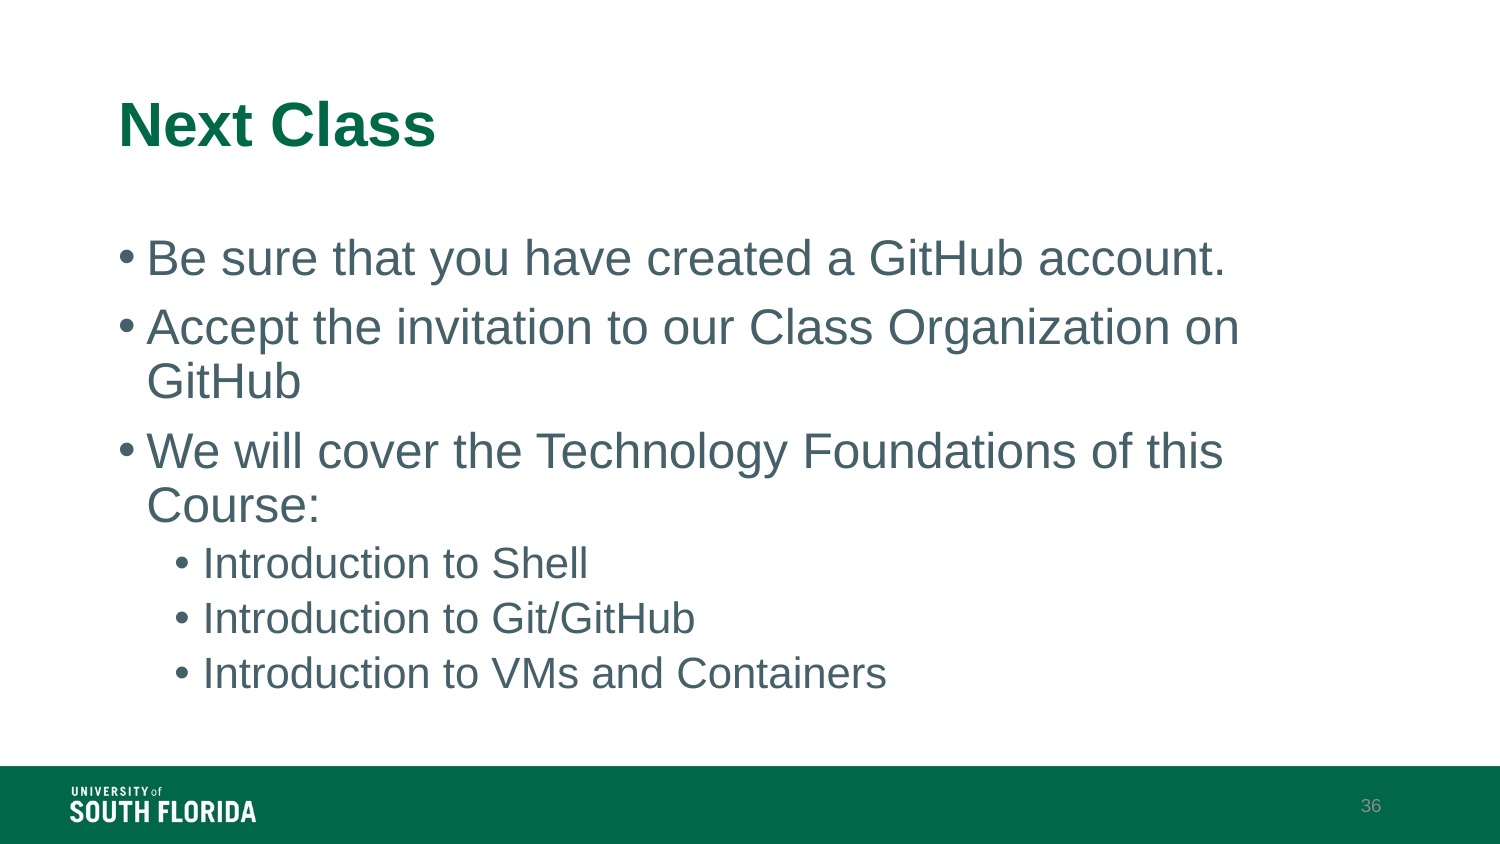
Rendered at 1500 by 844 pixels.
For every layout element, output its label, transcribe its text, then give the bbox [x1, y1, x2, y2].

slide_number 36 [1059, 782, 1397, 827]
list Be sure that you have created a GitHub account. Accept the invitation to our Class Organization on GitHub We will cover the Technology Foundations of this Course: Introduction to Shell Introduction to Git/GitHub Introduction to VMs and Containers [103, 224, 1397, 760]
title Next Class [103, 44, 1397, 208]
picture [0, 0, 1500, 844]
